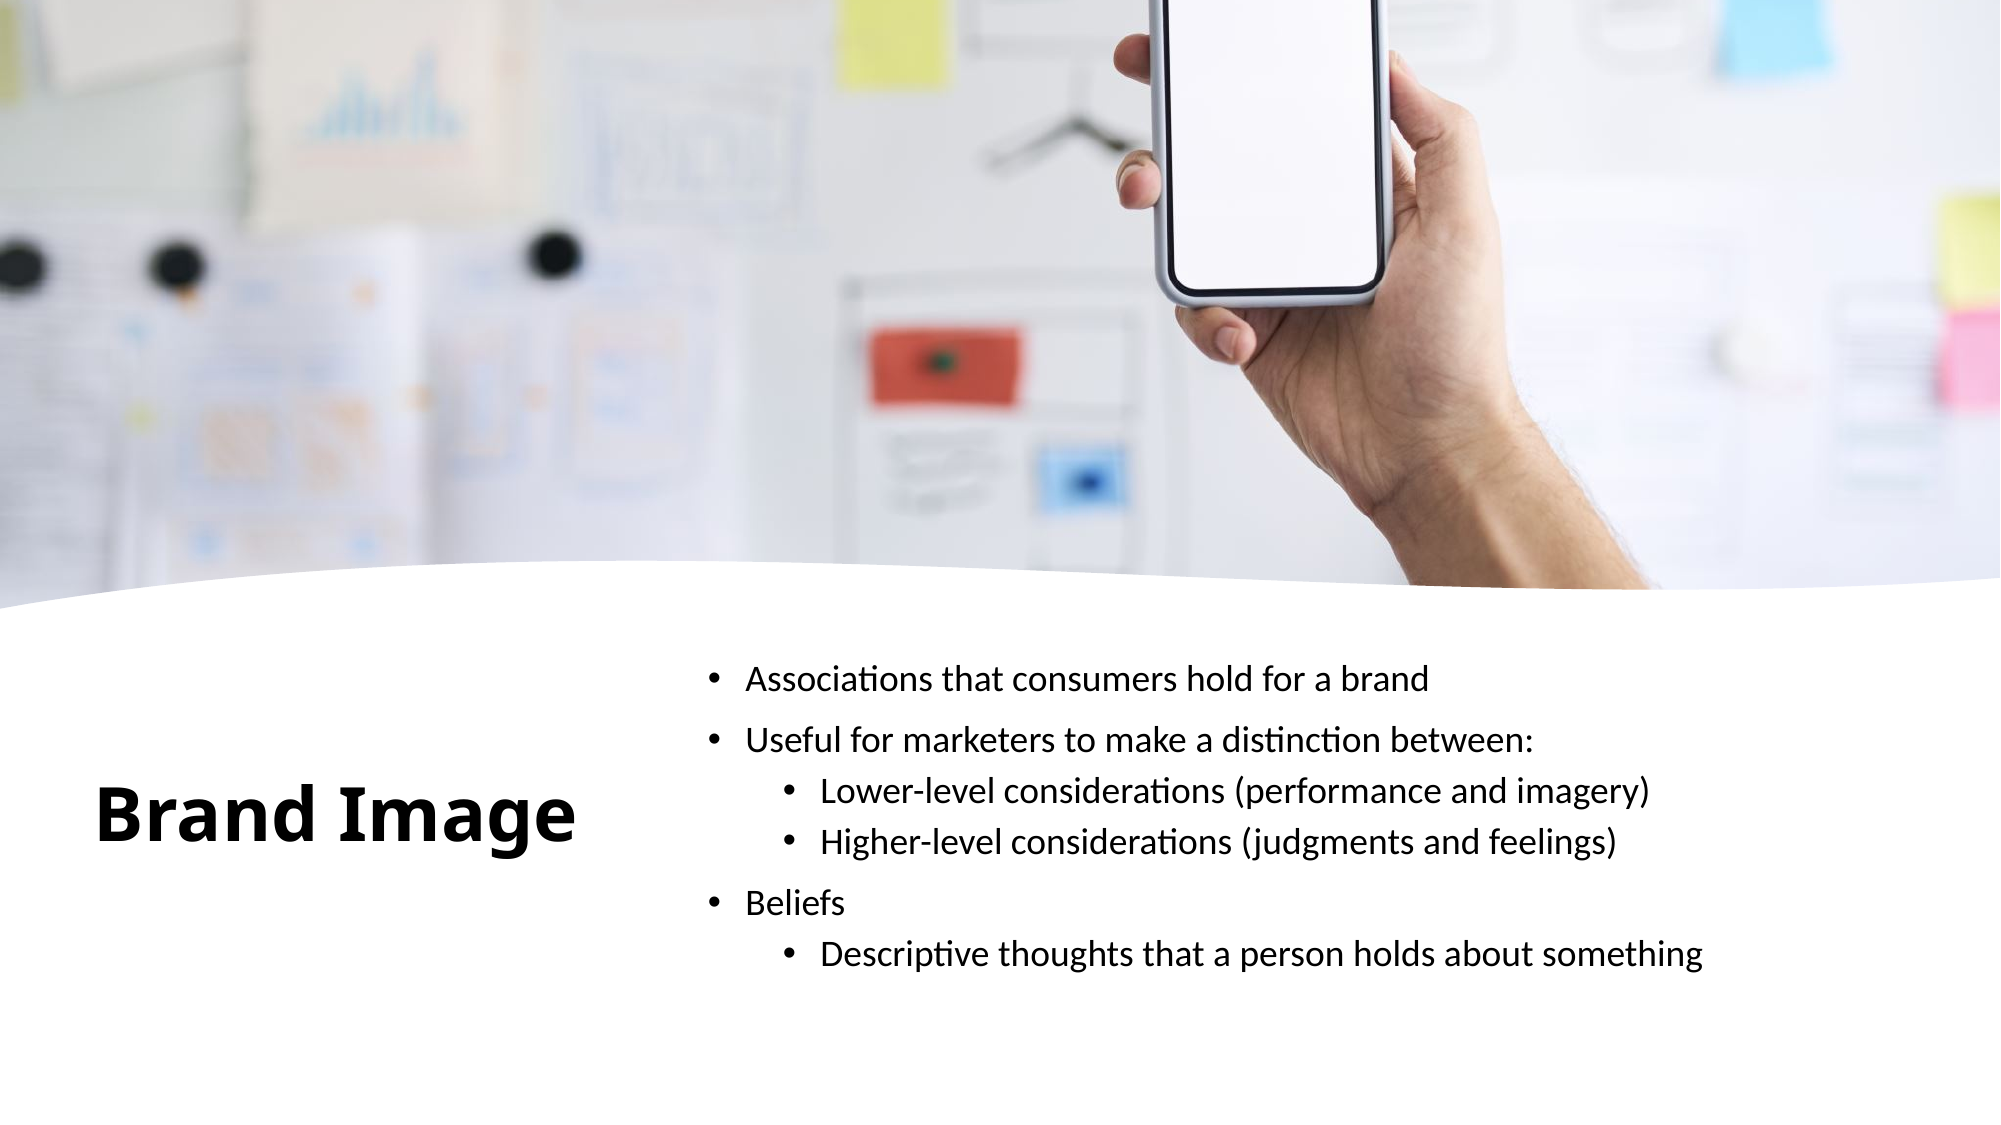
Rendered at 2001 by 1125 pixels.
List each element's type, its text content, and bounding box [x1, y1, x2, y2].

picture [0, 0, 2000, 609]
title Brand Image [78, 615, 619, 1018]
list Associations that consumers hold for a brand Useful for marketers to make a distinction between: Lower-level considerations (performance and imagery) Higher-level considerations (judgments and feelings) Beliefs Descriptive thoughts that a person holds about something [692, 615, 1921, 1018]
